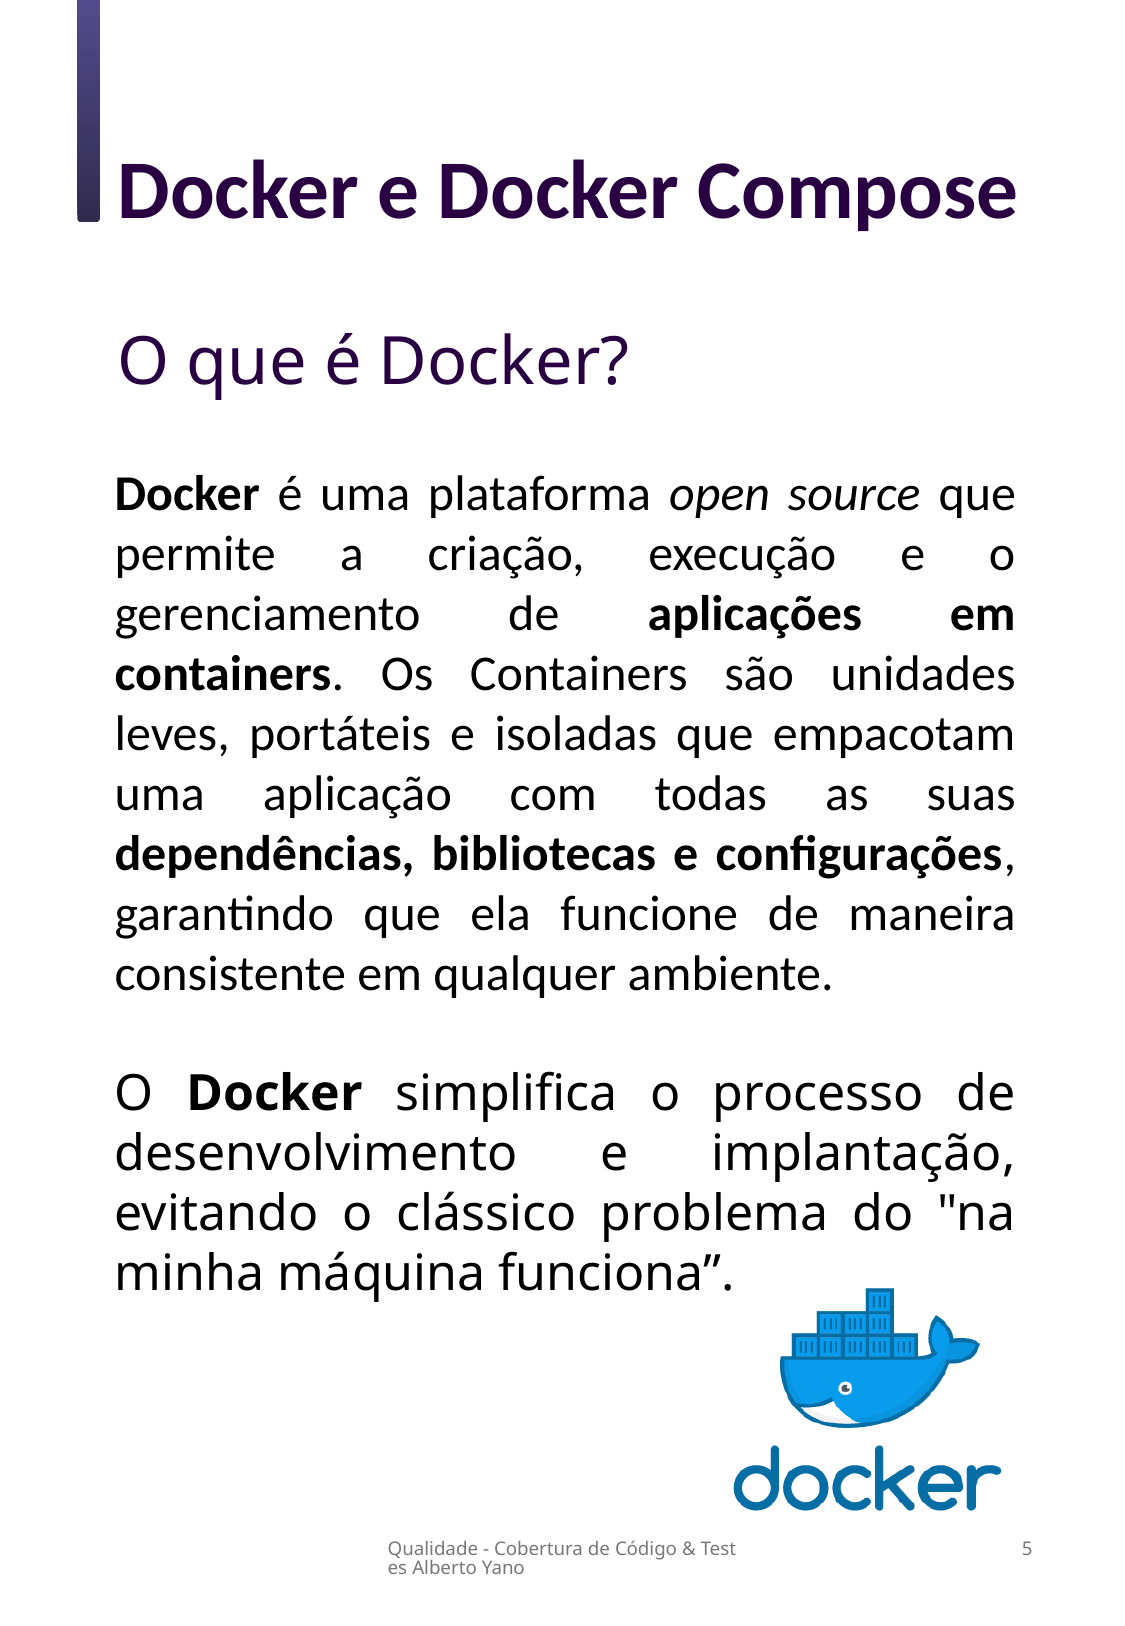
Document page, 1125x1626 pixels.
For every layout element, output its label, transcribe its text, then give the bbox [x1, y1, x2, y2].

footer Qualidade - Cobertura de Código & Testes Alberto Yano [372, 1506, 753, 1593]
picture [708, 1263, 1025, 1534]
text_box Docker e Docker Compose [102, 127, 1048, 243]
text_box [75, 0, 102, 224]
slide_number 5 [794, 1506, 1048, 1593]
text_box O que é Docker? [102, 310, 1034, 406]
text_box Docker é uma plataforma open source que permite a criação, execução e o gerenciamento de aplicações em containers. Os Containers são unidades leves, portáteis e isoladas que empacotam uma aplicação com todas as suas dependências, bibliotecas e configurações, garantindo que ela funcione de maneira consistente em qualquer ambiente. O Docker simplifica o processo de desenvolvimento e implantação, evitando o clássico problema do "na minha máquina funciona”. [99, 452, 1031, 1308]
